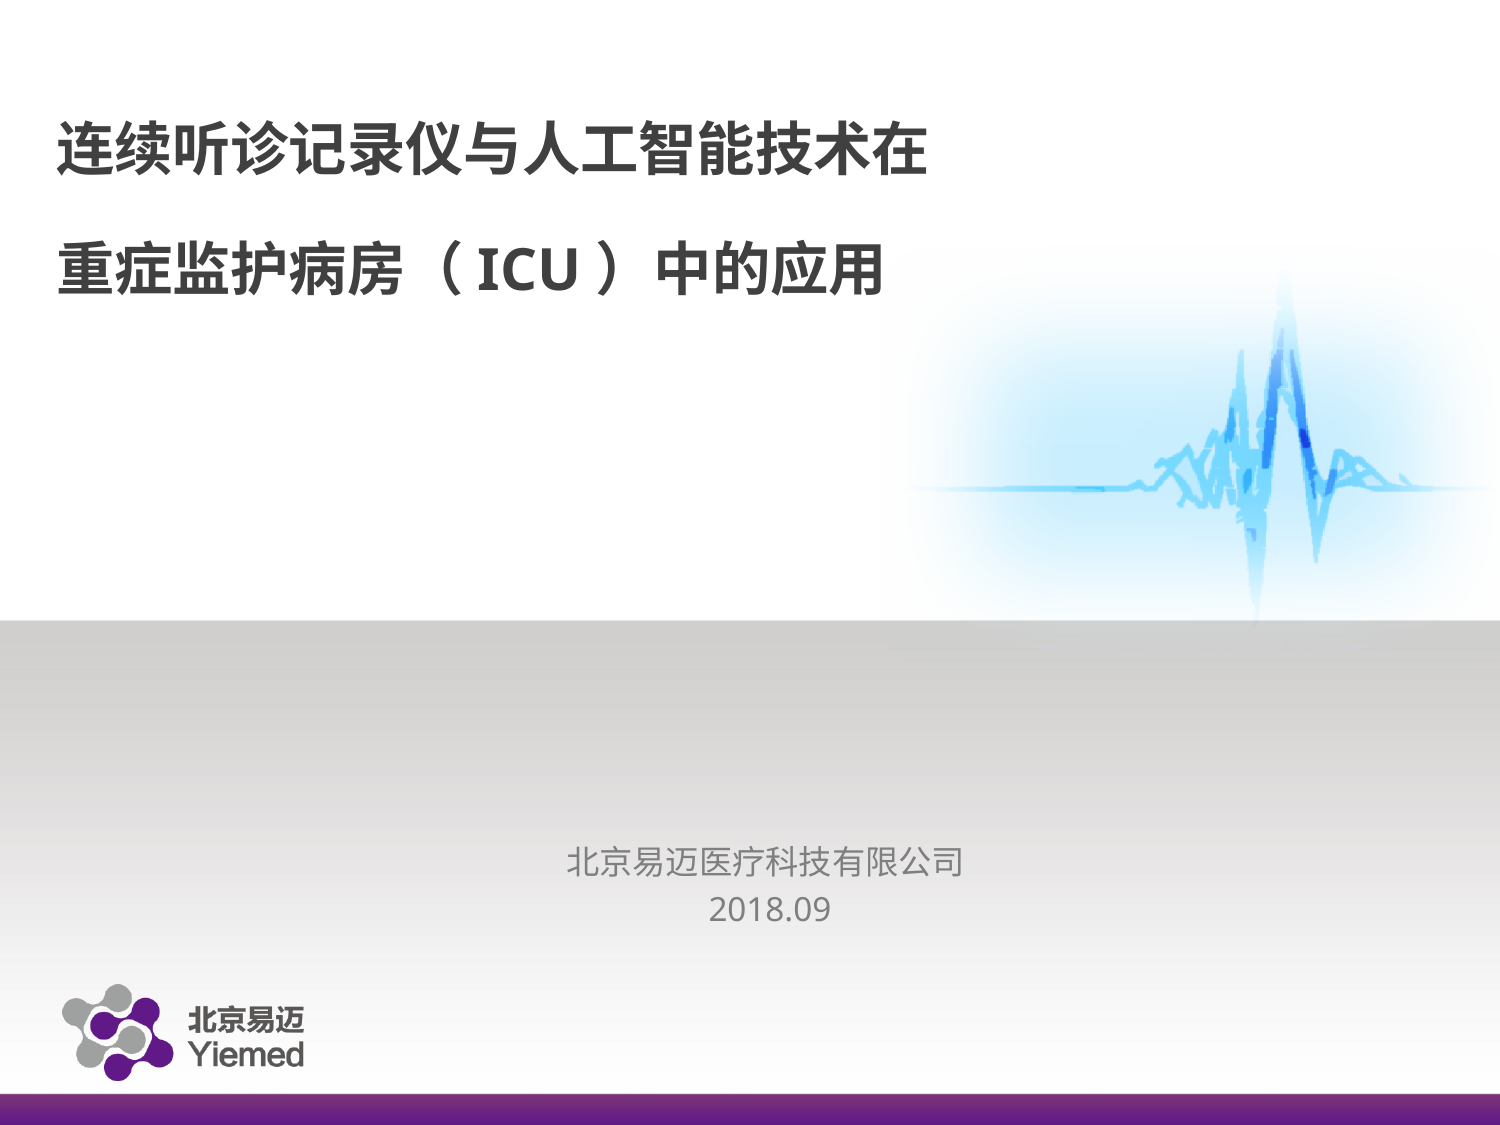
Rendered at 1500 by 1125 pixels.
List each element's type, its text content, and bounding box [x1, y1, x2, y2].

text_box 北京易迈医疗科技有限公司 2018.09 [517, 834, 1014, 941]
text_box 连续听诊记录仪与人工智能技术在 重症监护病房（ICU）中的应用 [41, 80, 1036, 283]
picture [0, 0, 1500, 1125]
